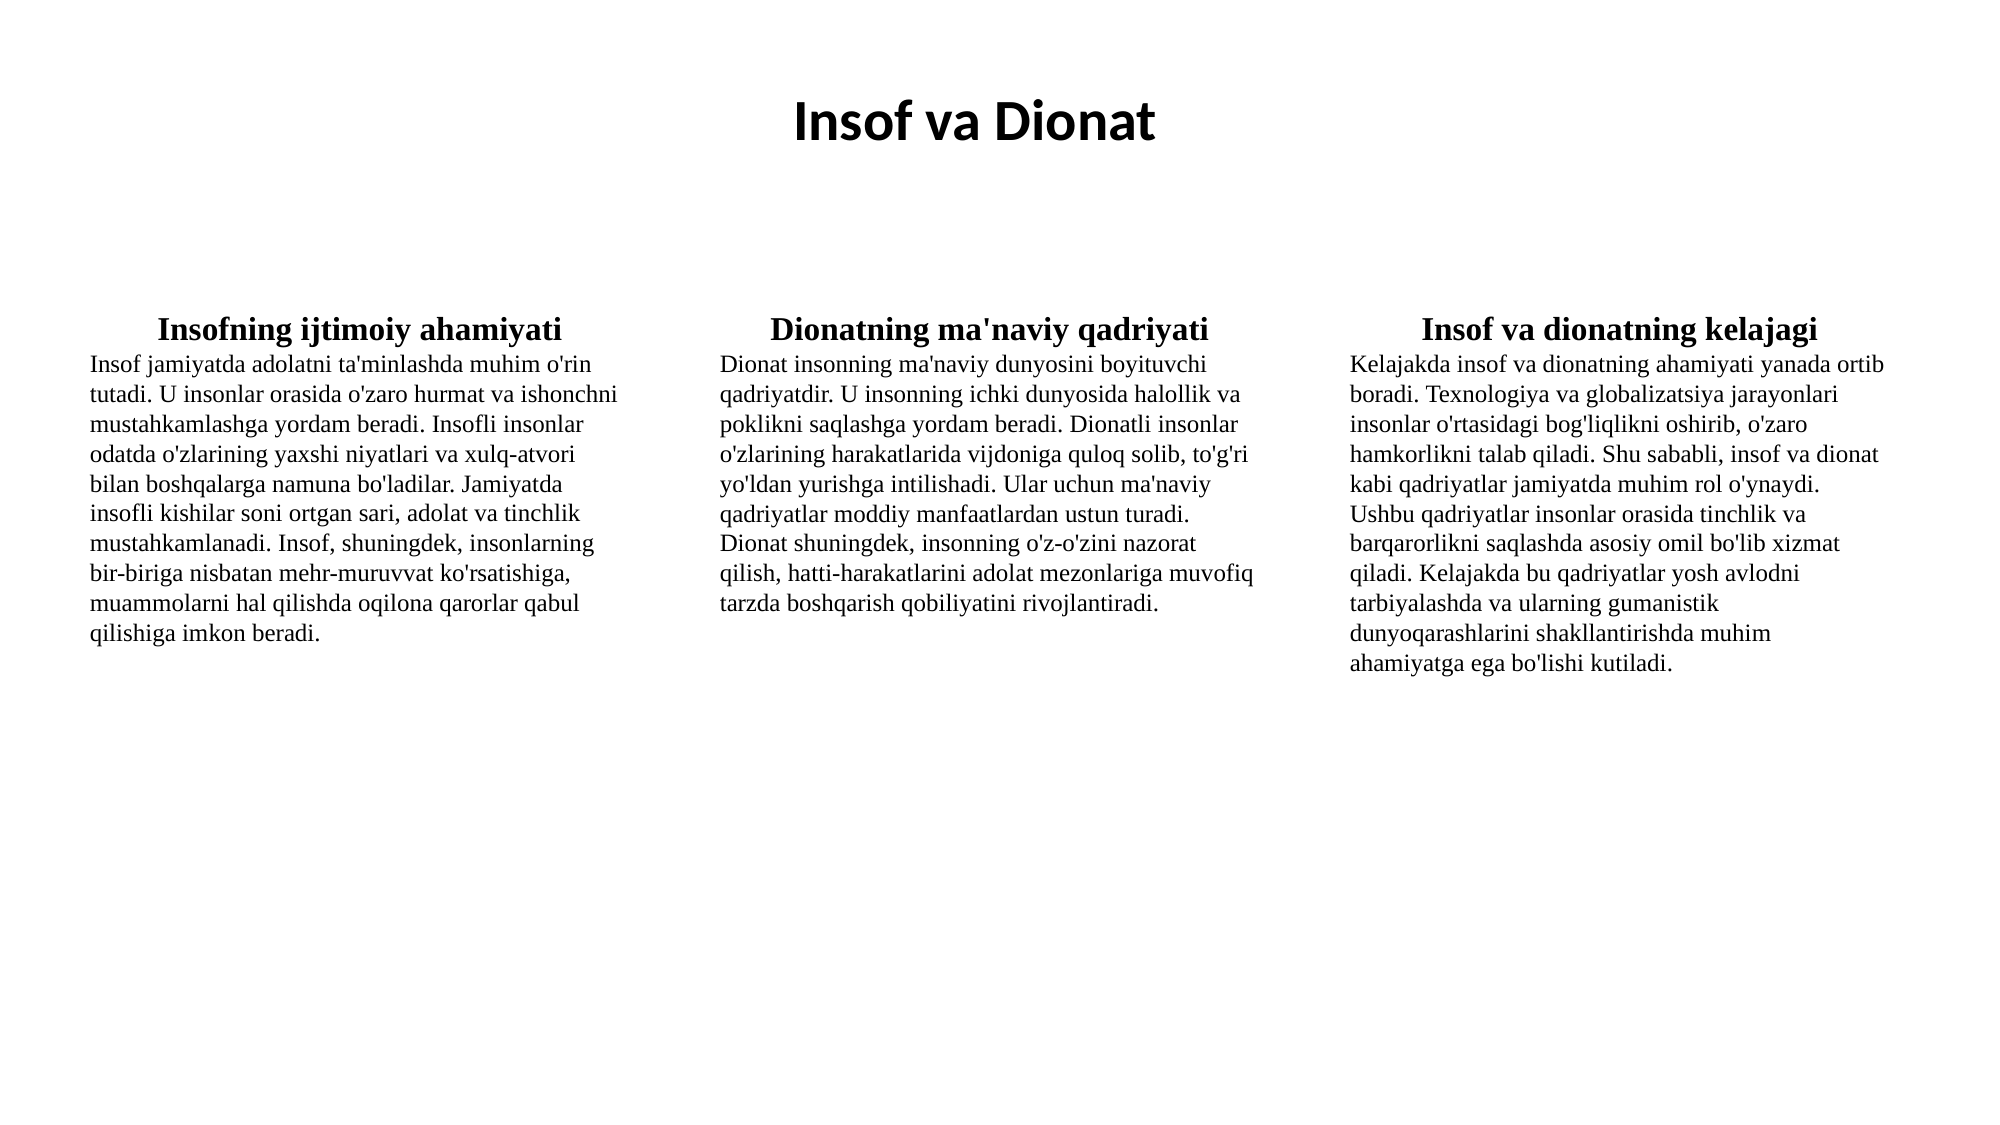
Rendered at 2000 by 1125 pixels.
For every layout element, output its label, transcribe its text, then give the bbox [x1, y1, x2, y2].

text_box Dionatning ma'naviy qadriyati Dionat insonning ma'naviy dunyosini boyituvchi qadriyatdir. U insonning ichki dunyosida halollik va poklikni saqlashga yordam beradi. Dionatli insonlar o'zlarining harakatlarida vijdoniga quloq solib, to'g'ri yo'ldan yurishga intilishadi. Ular uchun ma'naviy qadriyatlar moddiy manfaatlardan ustun turadi. Dionat shuningdek, insonning o'z-o'zini nazorat qilish, hatti-harakatlarini adolat mezonlariga muvofiq tarzda boshqarish qobiliyatini rivojlantiradi. [704, 299, 1275, 625]
text_box Insof va dionatning kelajagi Kelajakda insof va dionatning ahamiyati yanada ortib boradi. Texnologiya va globalizatsiya jarayonlari insonlar o'rtasidagi bog'liqlikni oshirib, o'zaro hamkorlikni talab qiladi. Shu sababli, insof va dionat kabi qadriyatlar jamiyatda muhim rol o'ynaydi. Ushbu qadriyatlar insonlar orasida tinchlik va barqarorlikni saqlashda asosiy omil bo'lib xizmat qiladi. Kelajakda bu qadriyatlar yosh avlodni tarbiyalashda va ularning gumanistik dunyoqarashlarini shakllantirishda muhim ahamiyatga ega bo'lishi kutiladi. [1334, 299, 1905, 684]
text_box Insof va Dionat [778, 75, 1172, 160]
text_box Insofning ijtimoiy ahamiyati Insof jamiyatda adolatni ta'minlashda muhim o'rin tutadi. U insonlar orasida o'zaro hurmat va ishonchni mustahkamlashga yordam beradi. Insofli insonlar odatda o'zlarining yaxshi niyatlari va xulq-atvori bilan boshqalarga namuna bo'ladilar. Jamiyatda insofli kishilar soni ortgan sari, adolat va tinchlik mustahkamlanadi. Insof, shuningdek, insonlarning bir-biriga nisbatan mehr-muruvvat ko'rsatishiga, muammolarni hal qilishda oqilona qarorlar qabul qilishiga imkon beradi. [74, 299, 645, 654]
